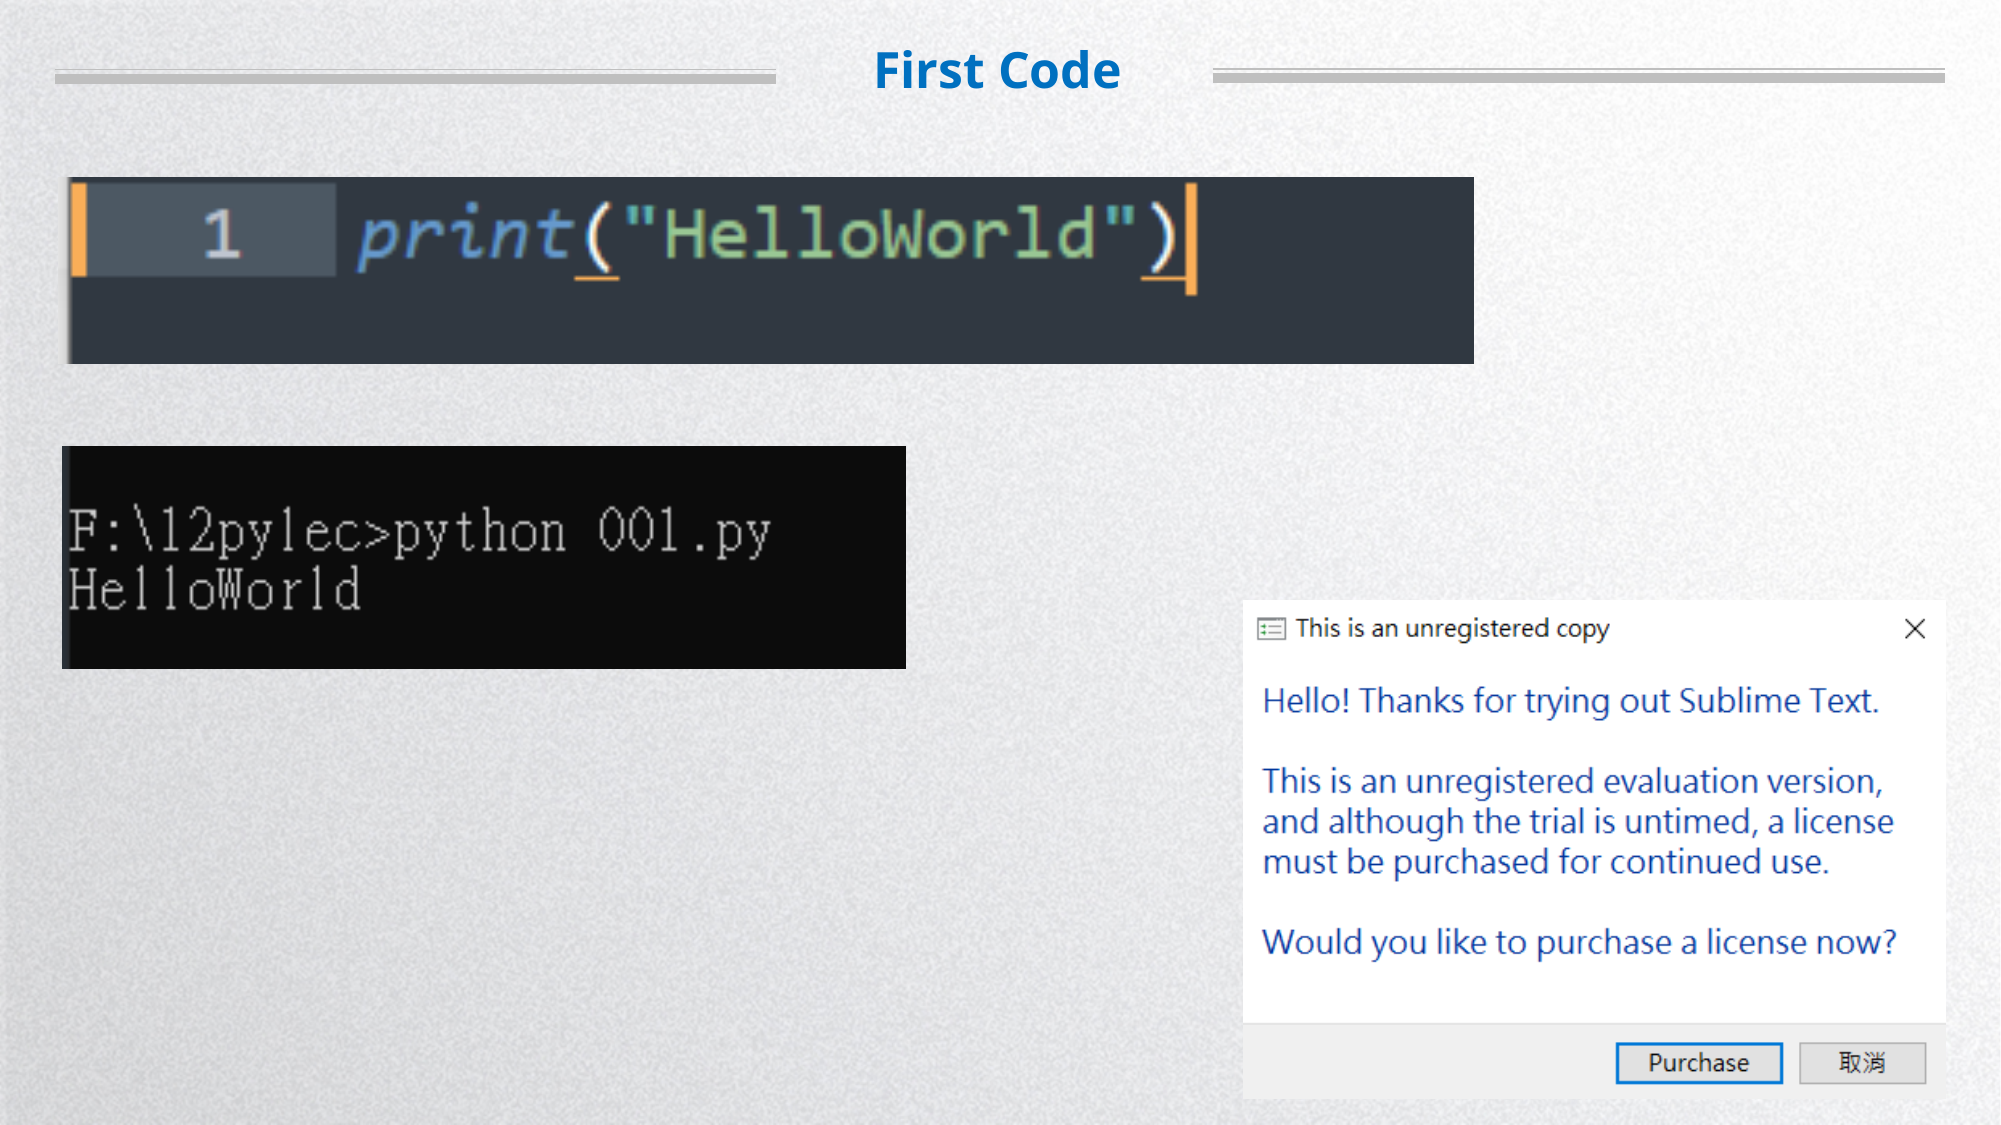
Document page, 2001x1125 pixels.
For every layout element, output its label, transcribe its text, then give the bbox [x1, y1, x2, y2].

text_box First Code [782, 30, 1213, 106]
picture [0, 0, 2001, 1125]
text_box [166, 208, 1839, 395]
